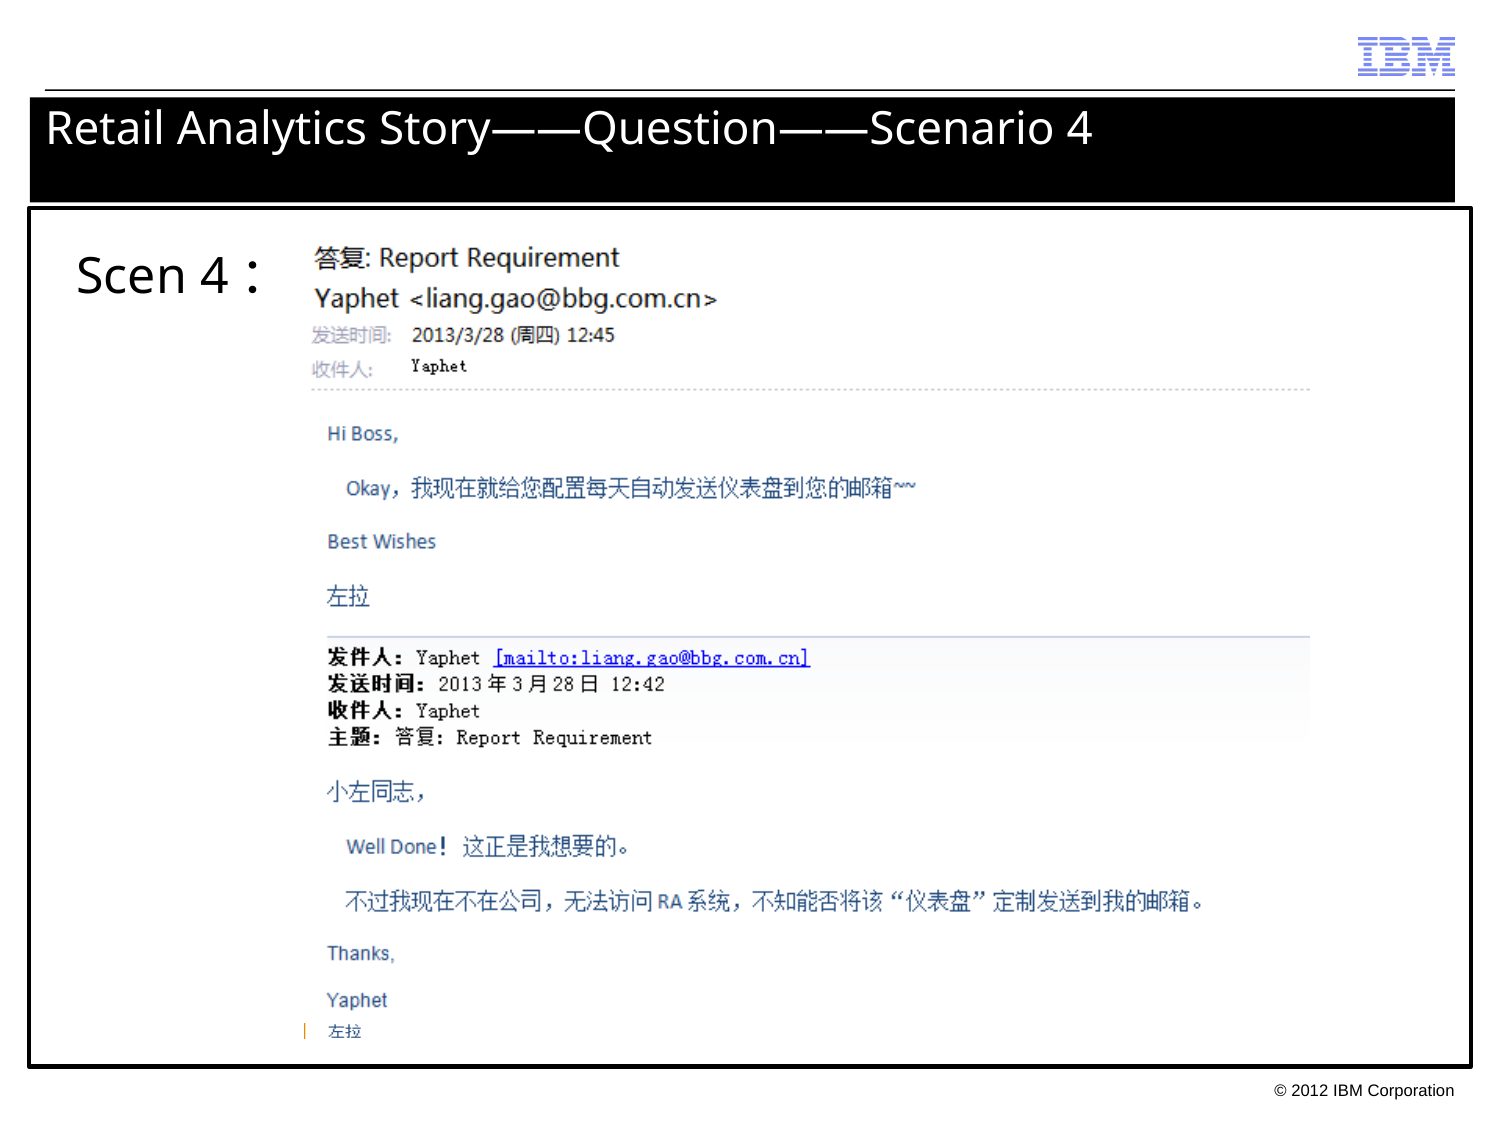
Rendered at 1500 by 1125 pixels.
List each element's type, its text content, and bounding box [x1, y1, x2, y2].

text_box Scen 4： [61, 243, 298, 313]
picture [1358, 37, 1455, 76]
title Retail Analytics Story——Question——Scenario 4 [29, 97, 1456, 203]
picture [304, 231, 1310, 1040]
text_box [27, 206, 1473, 1069]
